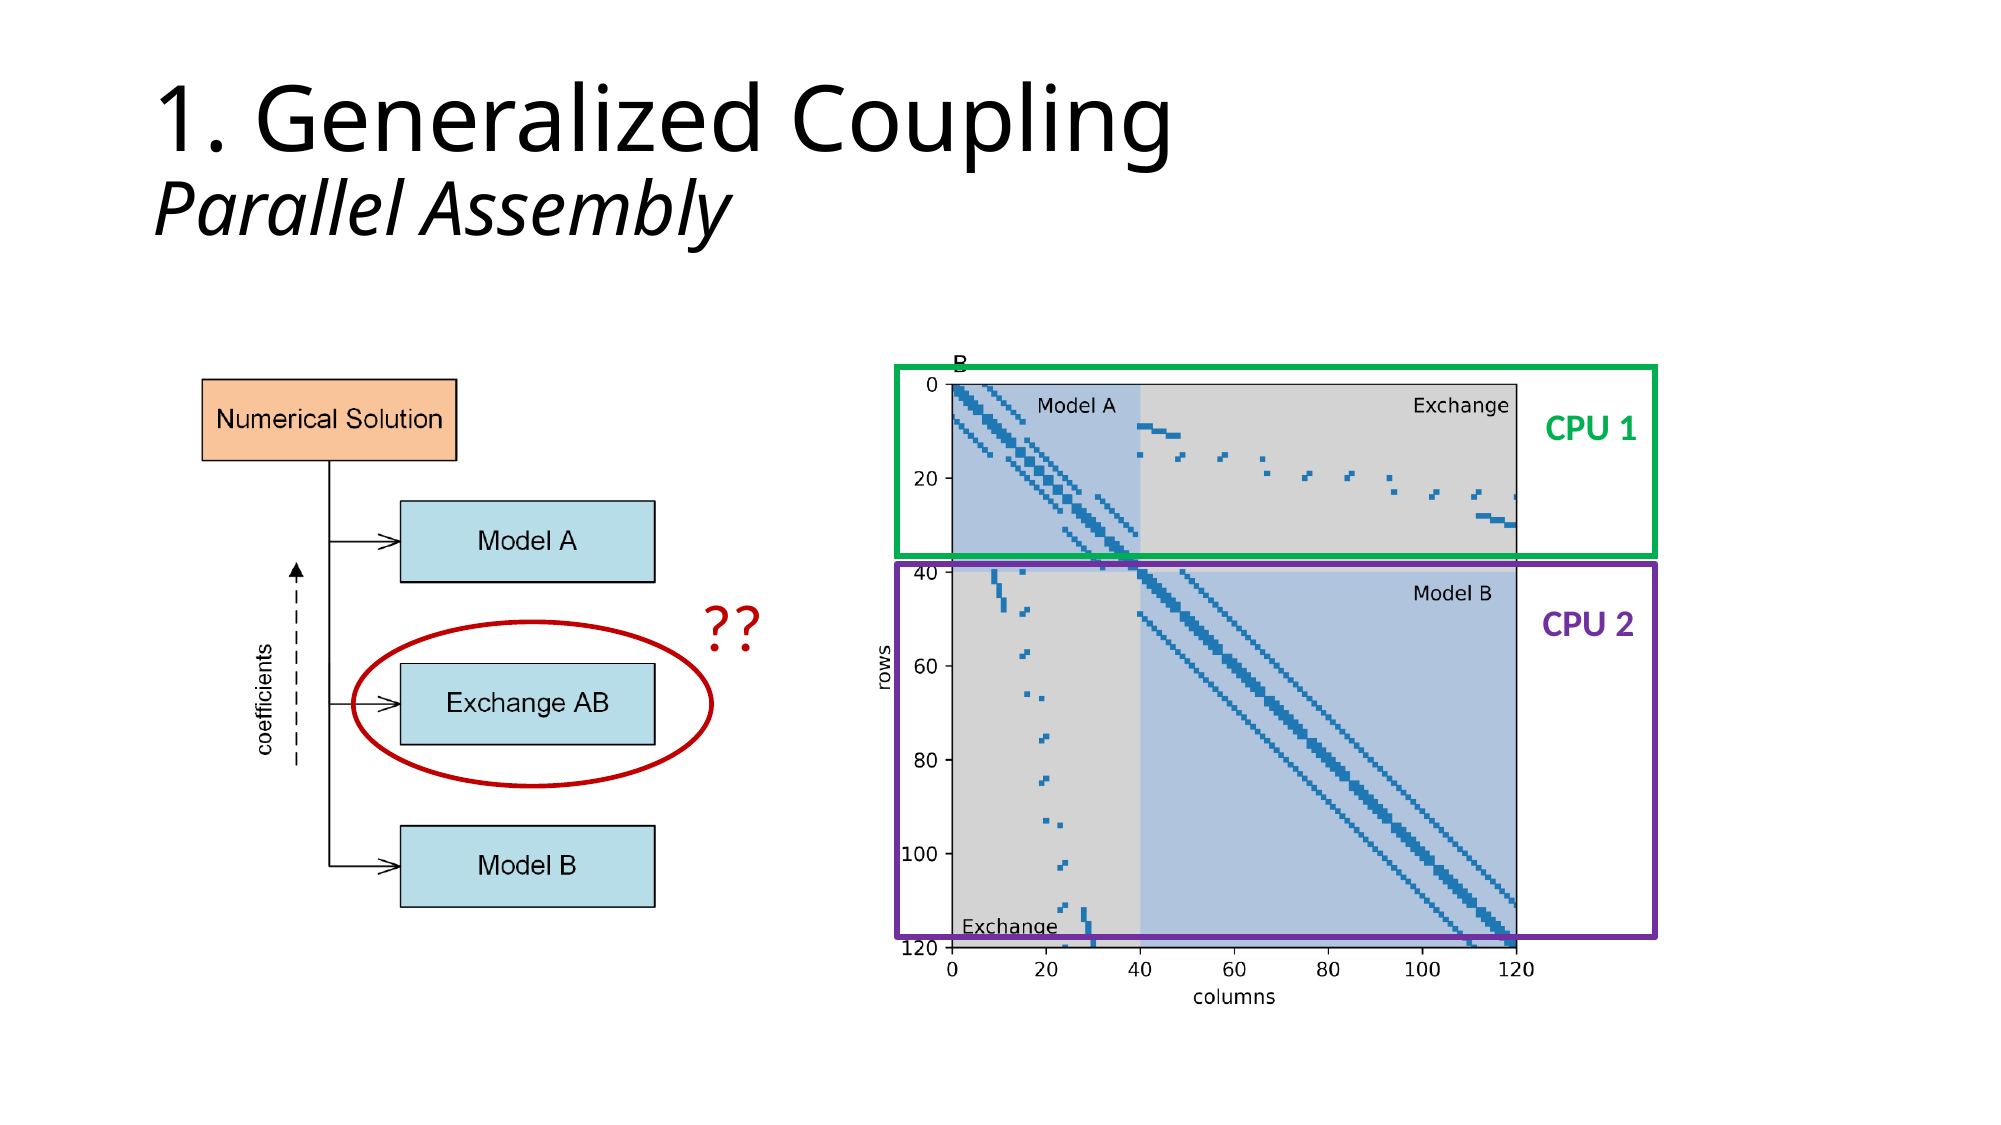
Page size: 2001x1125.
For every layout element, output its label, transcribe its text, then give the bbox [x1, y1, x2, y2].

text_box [896, 366, 1697, 938]
text_box ?? [686, 577, 779, 672]
title 1. Generalized Coupling Parallel Assembly [137, 53, 1863, 271]
text_box [666, 649, 712, 759]
picture [867, 339, 1550, 1014]
picture [196, 368, 666, 924]
